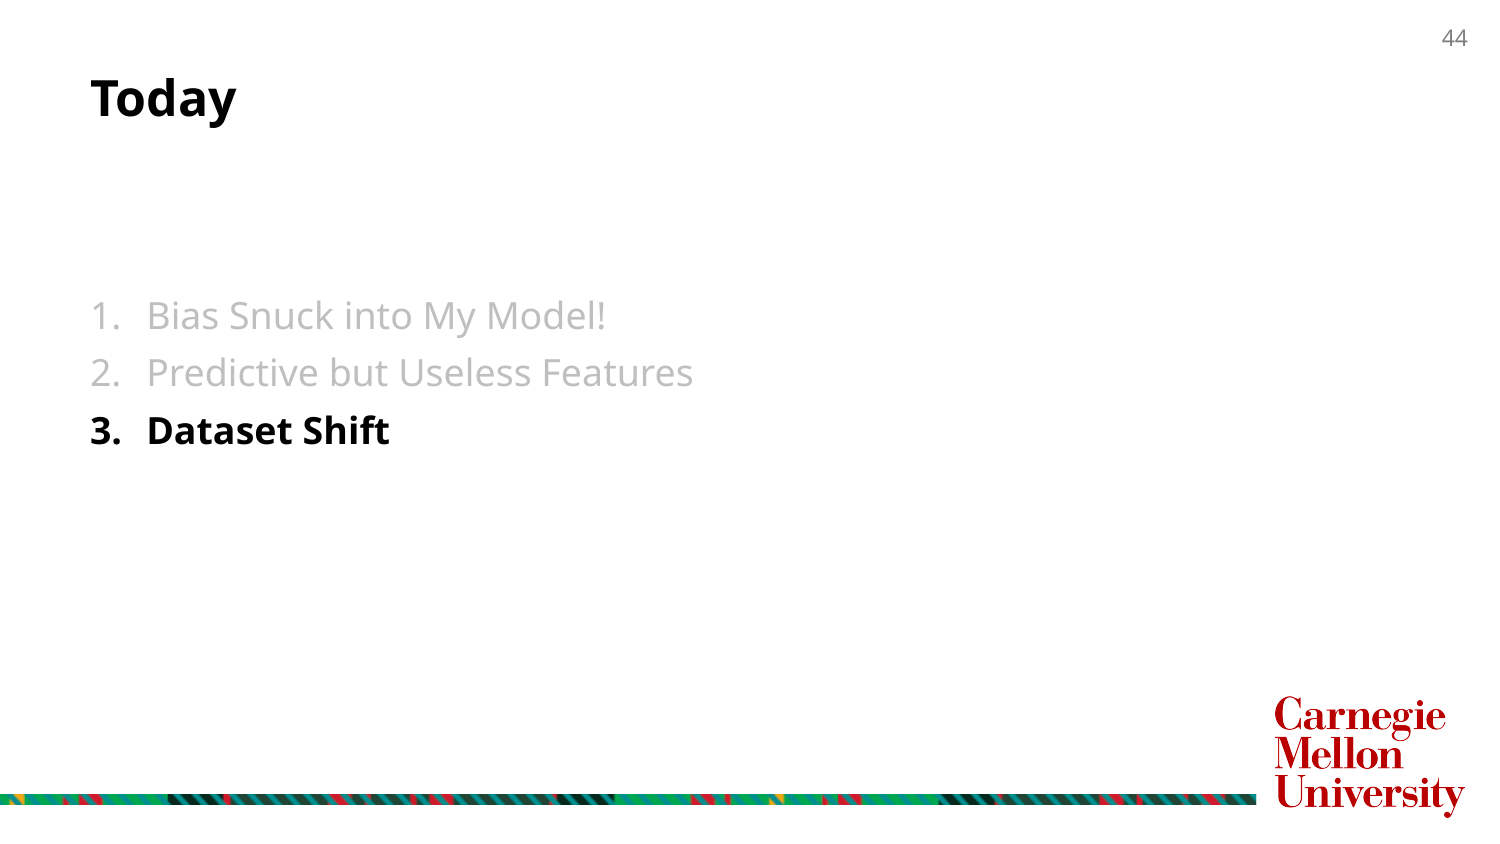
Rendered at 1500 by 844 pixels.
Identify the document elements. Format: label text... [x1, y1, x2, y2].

picture [0, 794, 1257, 805]
list Bias Snuck into My Model! Predictive but Useless Features Dataset Shift [75, 284, 1425, 747]
title Today [75, 59, 1425, 160]
picture [1275, 696, 1465, 818]
